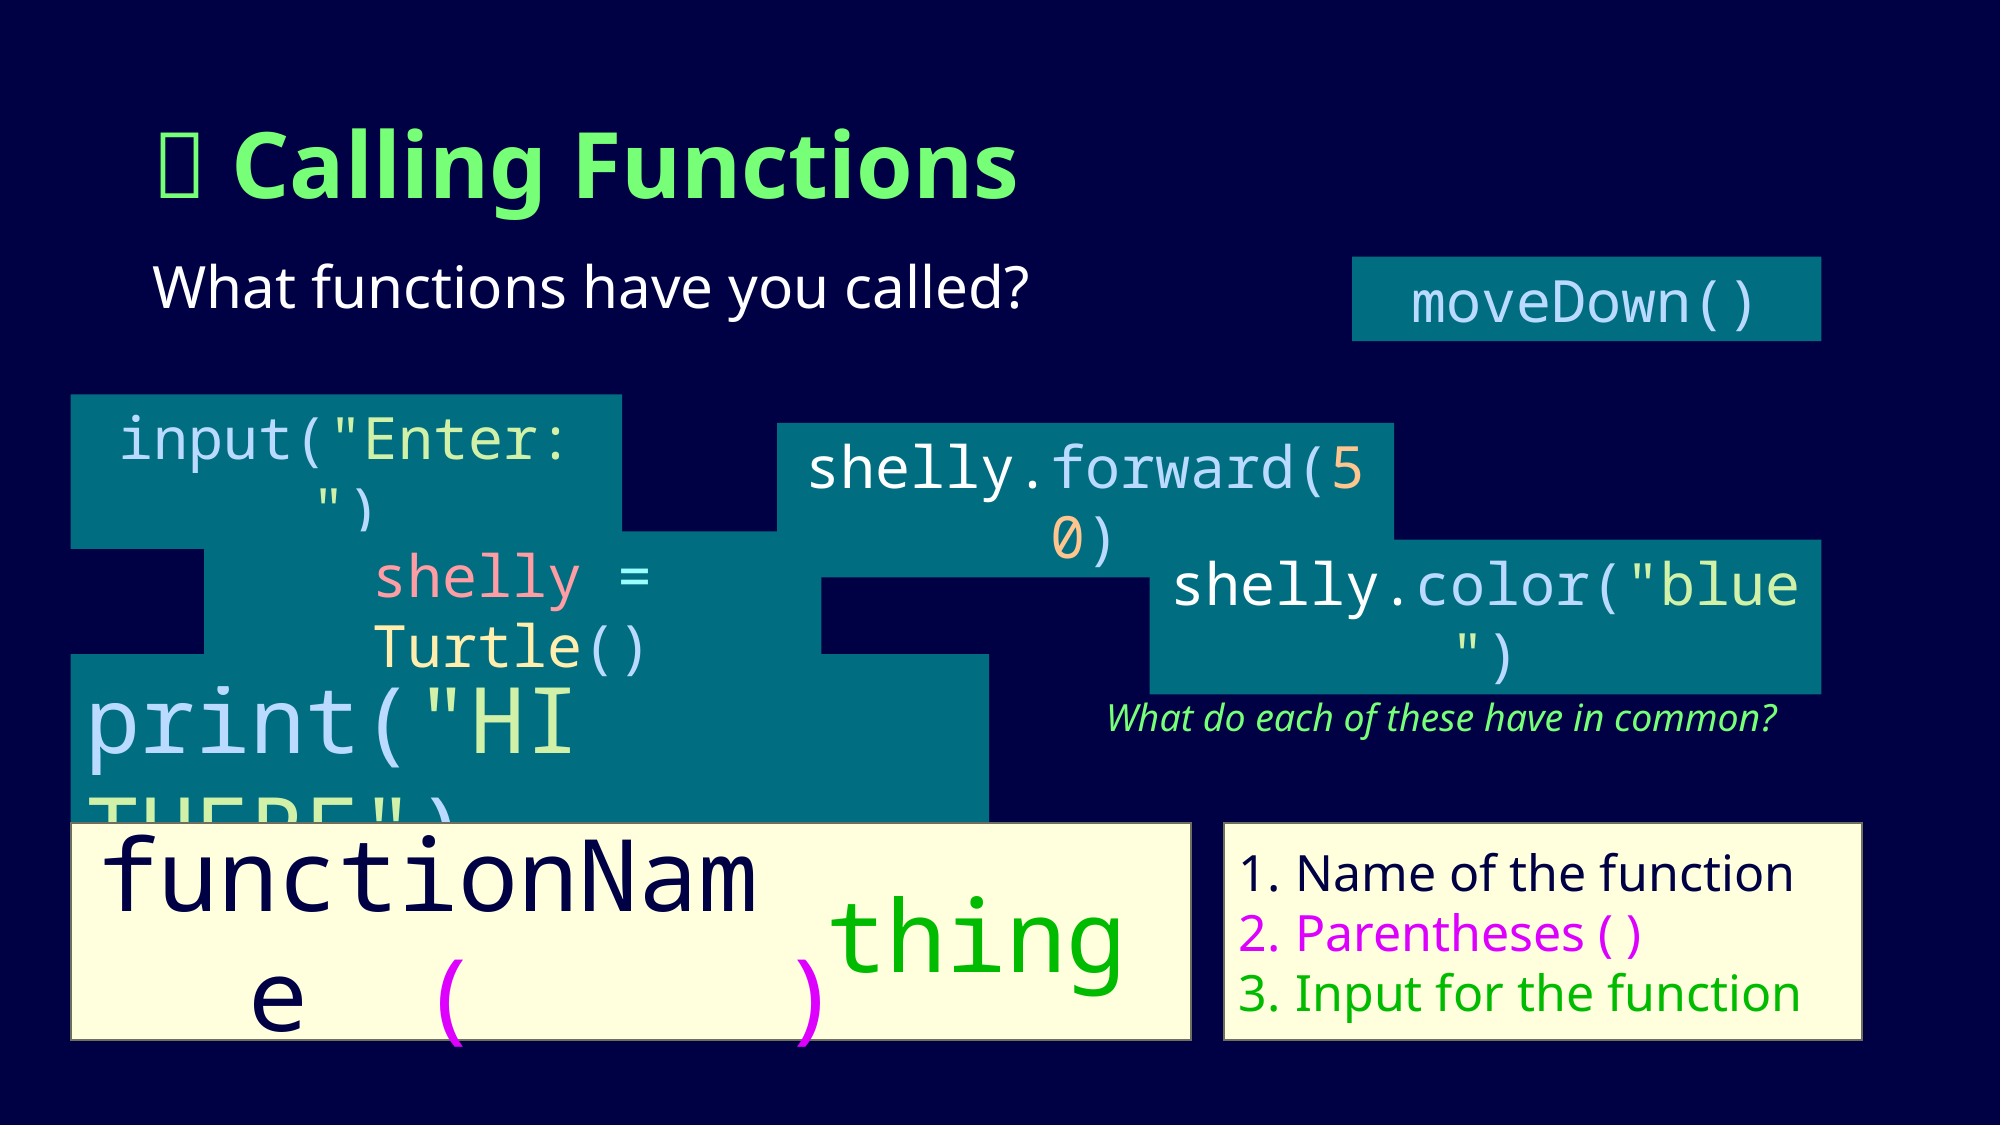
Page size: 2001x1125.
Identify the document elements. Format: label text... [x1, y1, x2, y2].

text_box shelly.color("blue") [1149, 539, 1822, 695]
text_box What do each of these have in common? [1091, 686, 1793, 747]
text_box functionName [70, 822, 787, 1041]
text_box input("Enter: ") [70, 394, 623, 549]
text_box Name of the function Parentheses ( ) Input for the function [1223, 822, 1863, 1041]
text_box shelly = Turtle() [204, 531, 822, 687]
title 📞 Calling Functions [137, 59, 1863, 278]
text_box print("HI THERE") [70, 654, 990, 822]
text_box shelly.forward(50) [777, 422, 1395, 578]
text_box moveDown() [1352, 256, 1822, 342]
text_box thing [377, 823, 1215, 1042]
list What functions have you called? [137, 250, 1330, 344]
